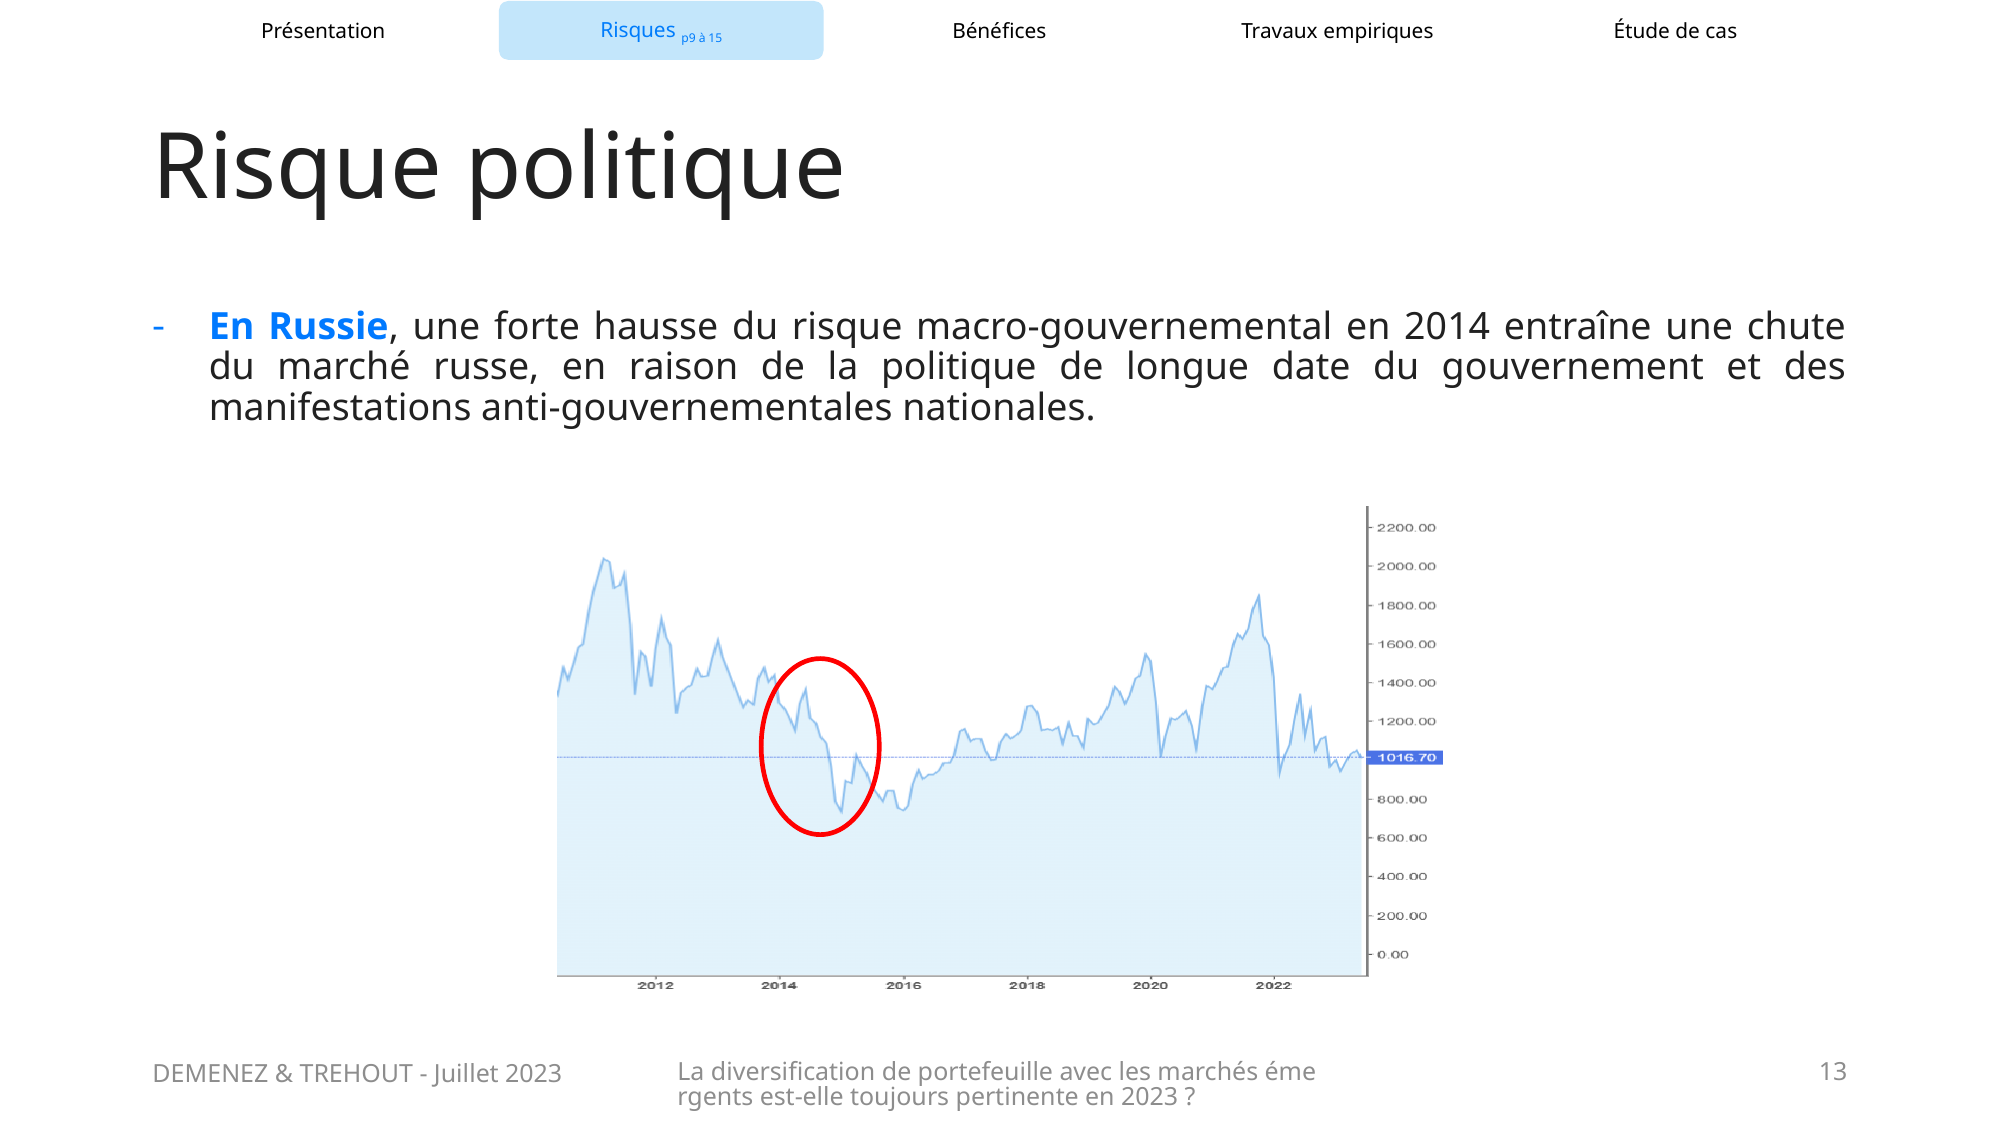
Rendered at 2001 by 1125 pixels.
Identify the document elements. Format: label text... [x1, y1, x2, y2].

footer La diversification de portefeuille avec les marchés émergents est-elle toujours pertinente en 2023 ? [662, 1042, 1338, 1103]
list En Russie, une forte hausse du risque macro-gouvernemental en 2014 entraîne une chute du marché russe, en raison de la politique de longue date du gouvernement et des manifestations anti-gouvernementales nationales. [137, 299, 1863, 1014]
slide_number 13 [1412, 1042, 1863, 1103]
slide_number DEMENEZ & TREHOUT - Juillet 2023 [137, 1042, 625, 1103]
title Risque politique [137, 59, 1863, 278]
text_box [556, 506, 1443, 991]
